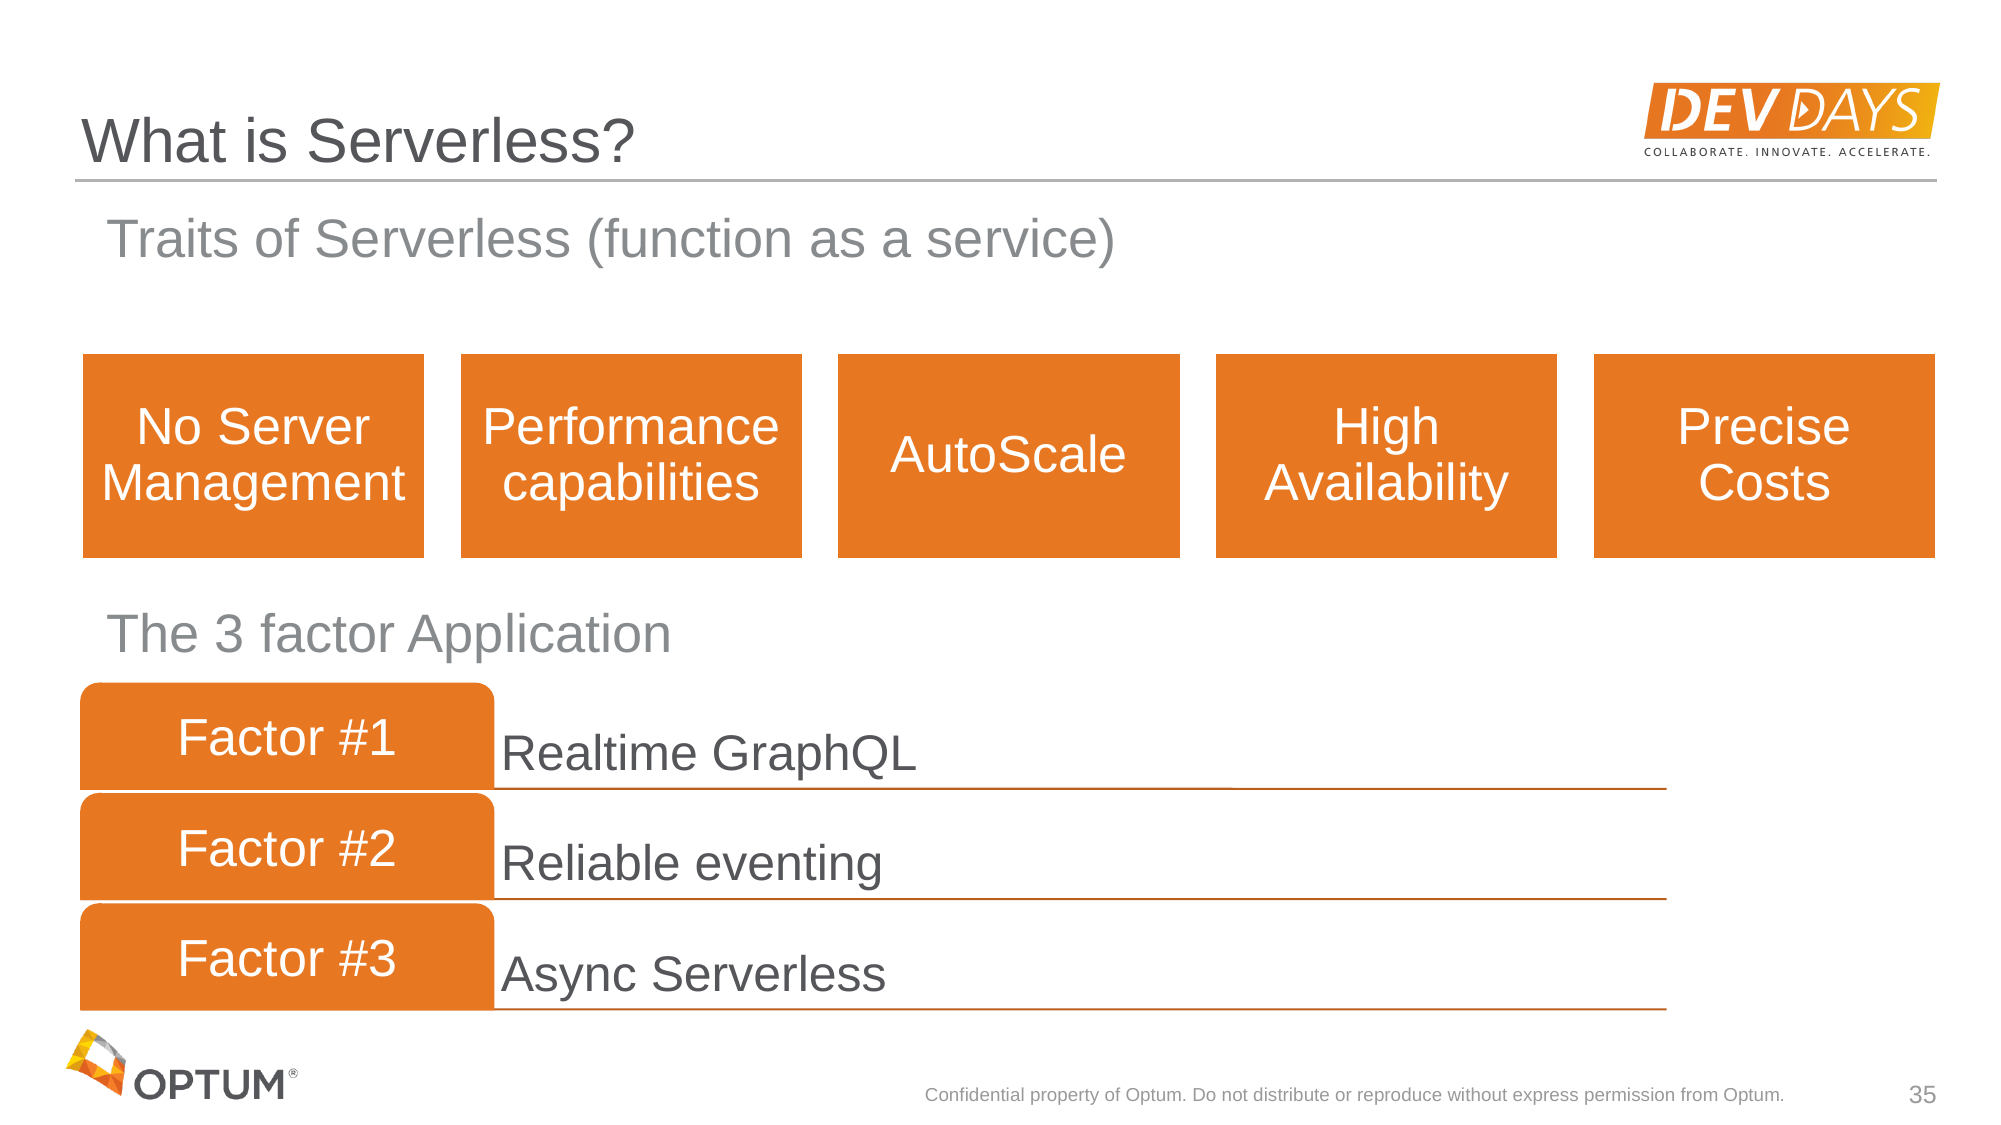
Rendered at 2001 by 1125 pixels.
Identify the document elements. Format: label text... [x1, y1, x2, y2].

picture [64, 1027, 299, 1101]
footer Confidential property of Optum. Do not distribute or reproduce without express permission from Optum. [868, 1064, 1841, 1124]
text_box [81, 683, 1667, 1010]
text_box Traits of Serverless (function as a service) [106, 208, 1443, 290]
slide_number 35 [1847, 1064, 1937, 1124]
title What is Serverless? [81, 0, 1416, 177]
list The 3 factor Application [106, 613, 1443, 683]
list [81, 299, 1937, 613]
